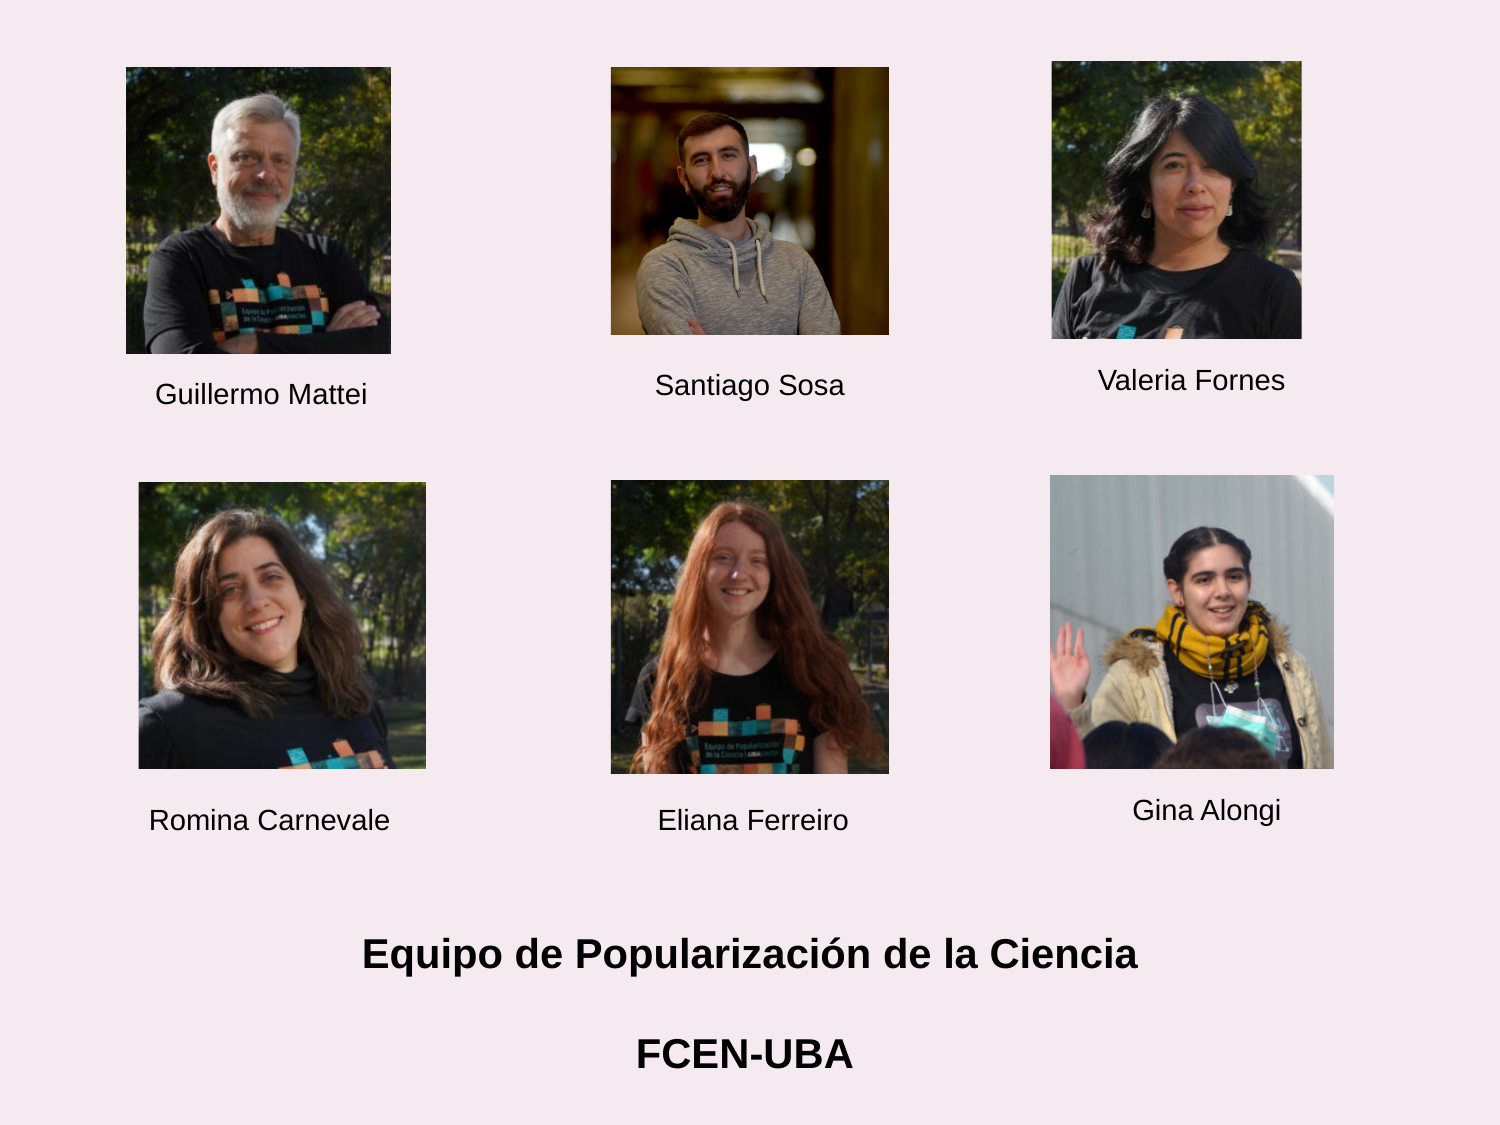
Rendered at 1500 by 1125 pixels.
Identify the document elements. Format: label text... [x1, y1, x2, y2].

picture [1051, 60, 1302, 340]
picture [1049, 474, 1335, 769]
picture [112, 67, 391, 354]
text_box Gina Alongi [1084, 783, 1330, 834]
picture [138, 482, 427, 769]
text_box Guillermo Mattei [129, 367, 393, 418]
text_box Eliana Ferreiro [630, 793, 877, 844]
text_box Valeria Fornes [1066, 353, 1318, 404]
picture [610, 67, 890, 350]
text_box Santiago Sosa [618, 358, 882, 409]
picture [610, 479, 890, 774]
text_box Equipo de Popularización de la Ciencia FCEN-UBA [328, 919, 1172, 1085]
text_box Romina Carnevale [112, 793, 427, 844]
